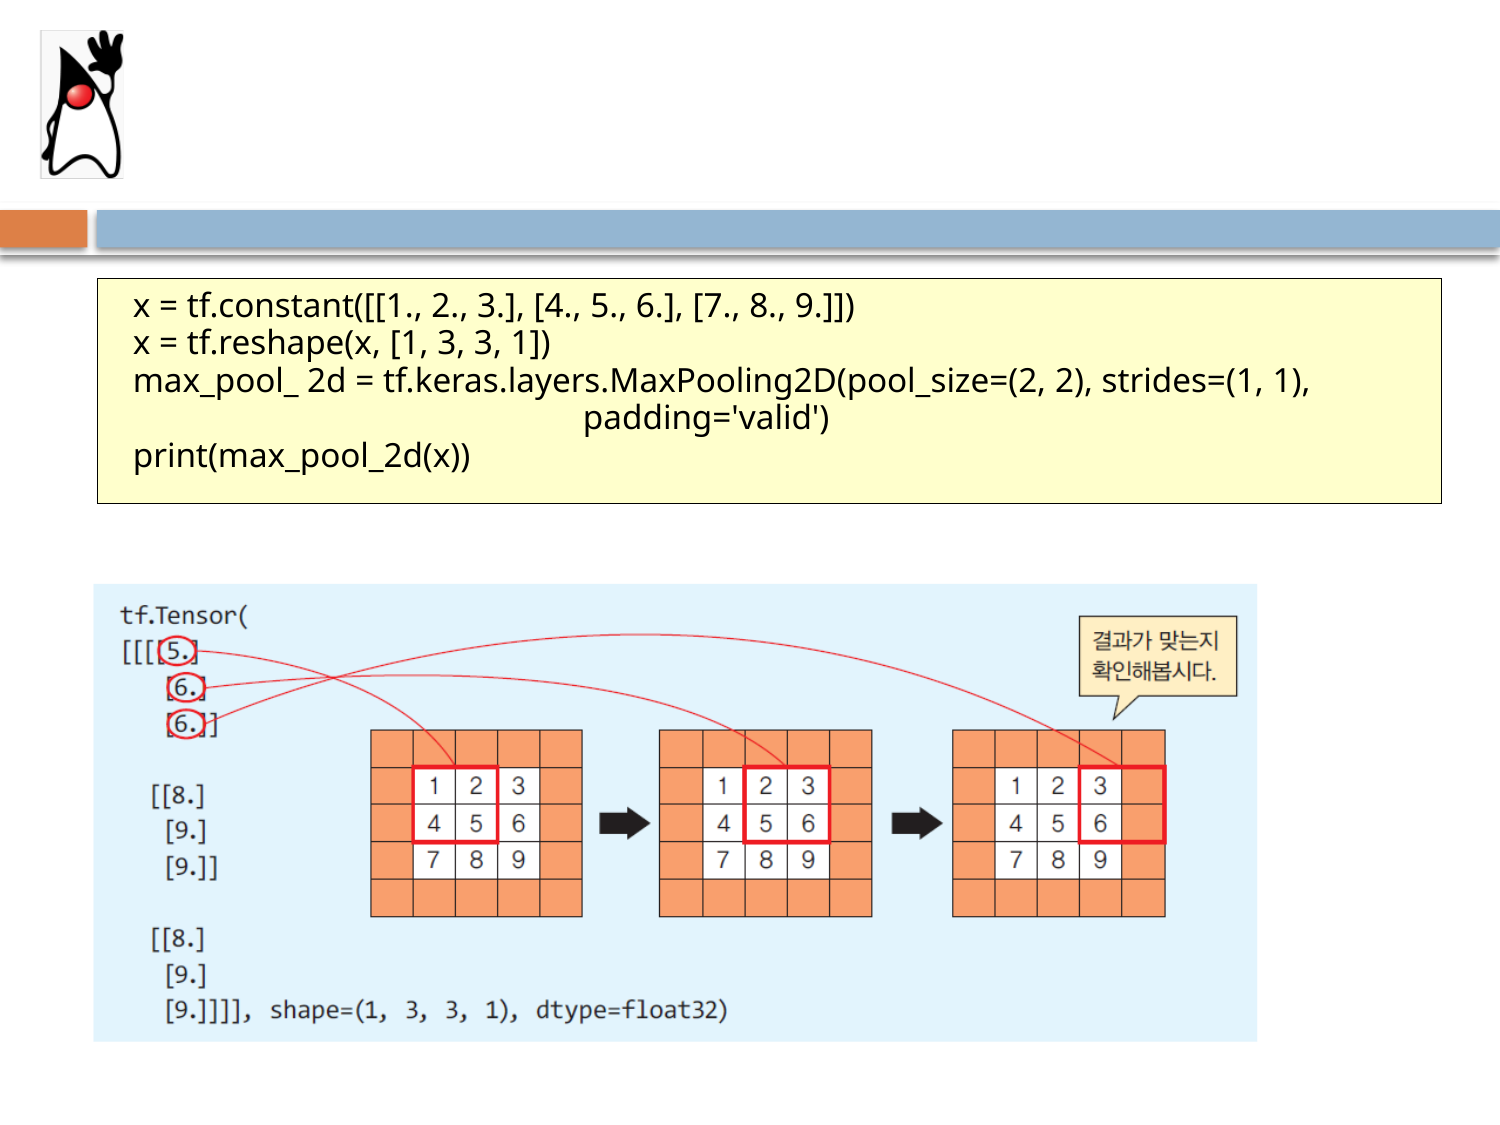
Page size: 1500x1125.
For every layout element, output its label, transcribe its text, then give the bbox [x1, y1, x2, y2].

picture [39, 30, 124, 179]
text_box x = tf.constant([[1., 2., 3.], [4., 5., 6.], [7., 8., 9.]]) x = tf.reshape(x, [1, 3, 3, 1]) max_pool_ 2d = tf.keras.layers.MaxPooling2D(pool_size=(2, 2), strides=(1, 1), padding='valid') print(max_pool_2d(x)) [97, 278, 1442, 504]
picture [76, 550, 1276, 1051]
